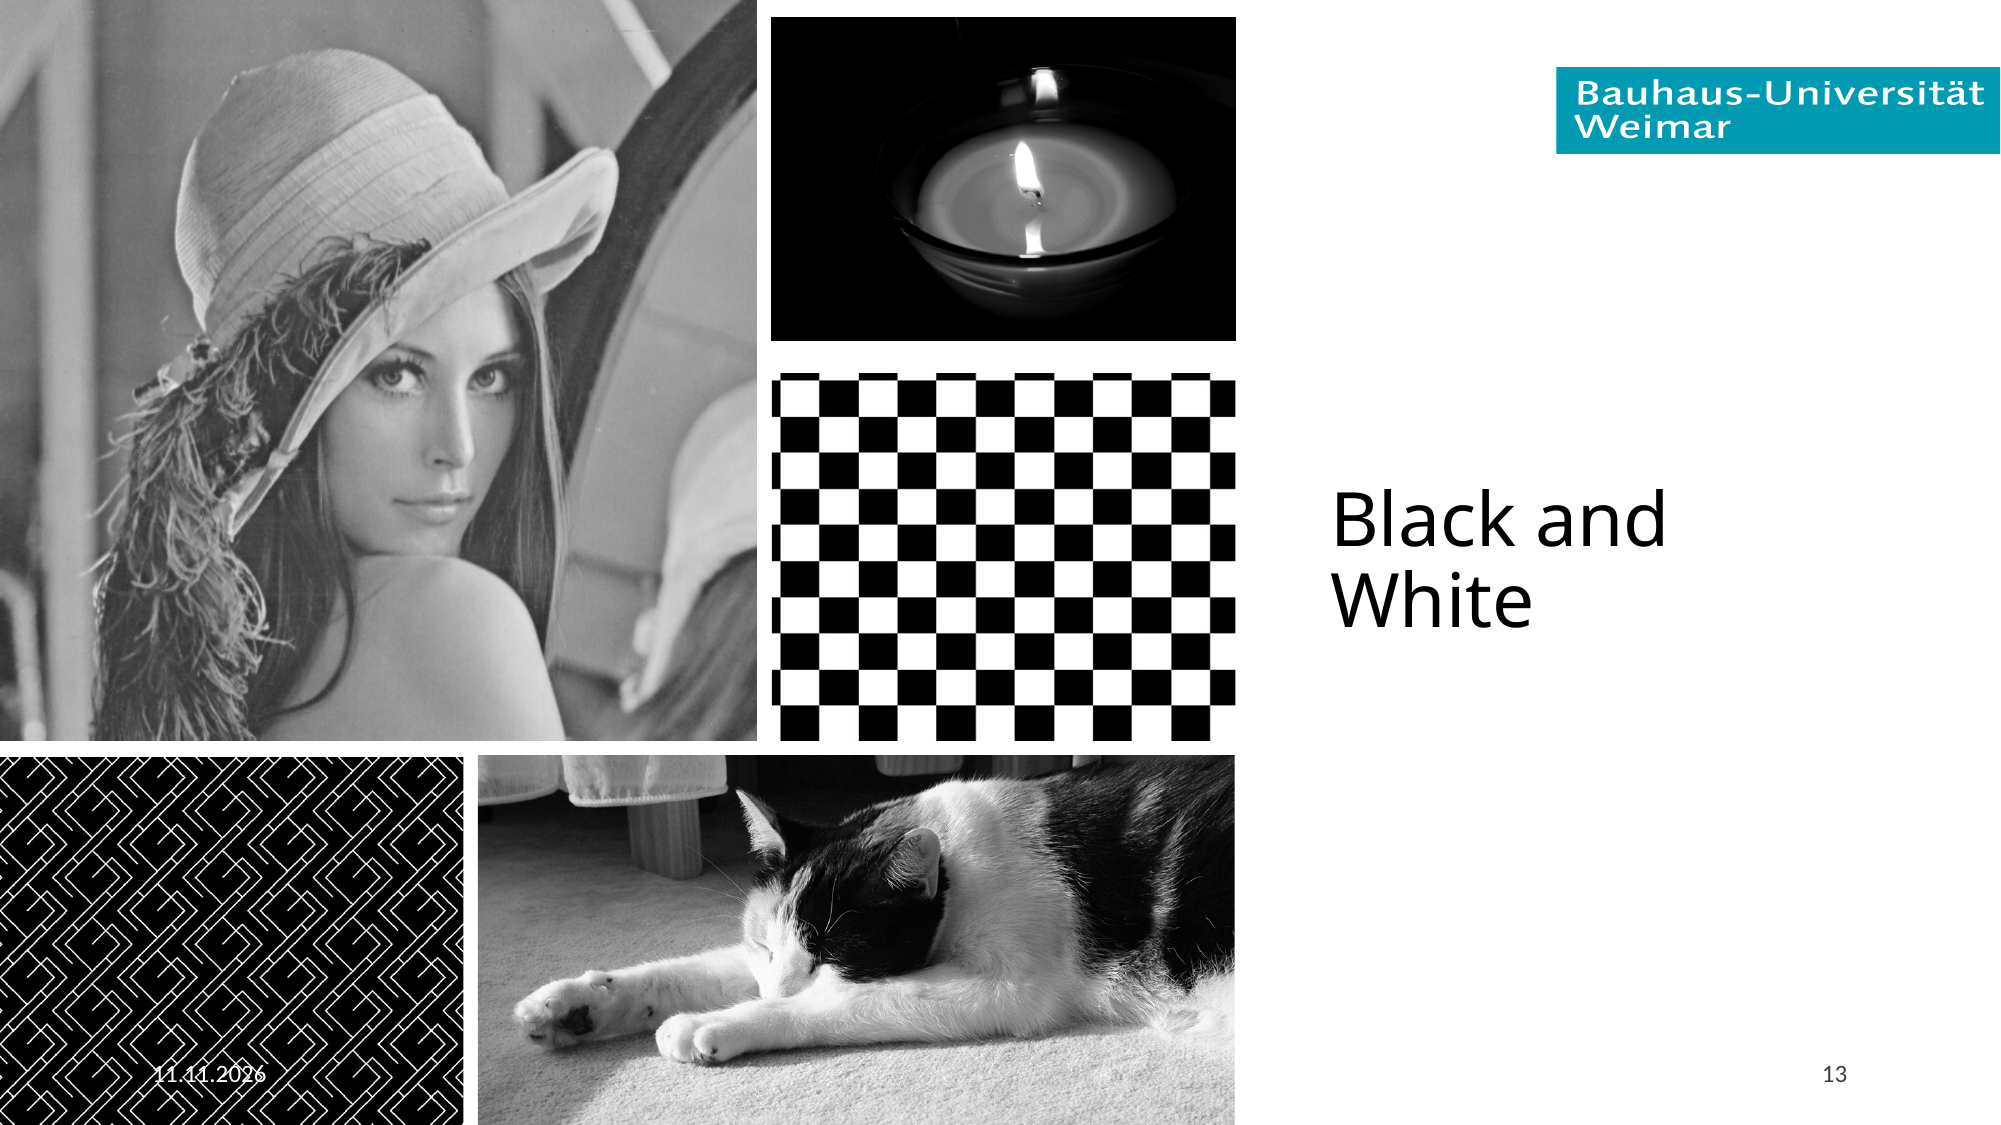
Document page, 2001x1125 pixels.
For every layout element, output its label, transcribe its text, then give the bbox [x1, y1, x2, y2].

picture [1556, 67, 2001, 154]
picture [771, 17, 1236, 341]
picture [0, 0, 757, 741]
title Black and White [1315, 426, 1863, 699]
picture [0, 757, 464, 1125]
picture [477, 755, 1235, 1125]
slide_number 13 [1412, 1042, 1863, 1103]
picture [771, 373, 1236, 741]
